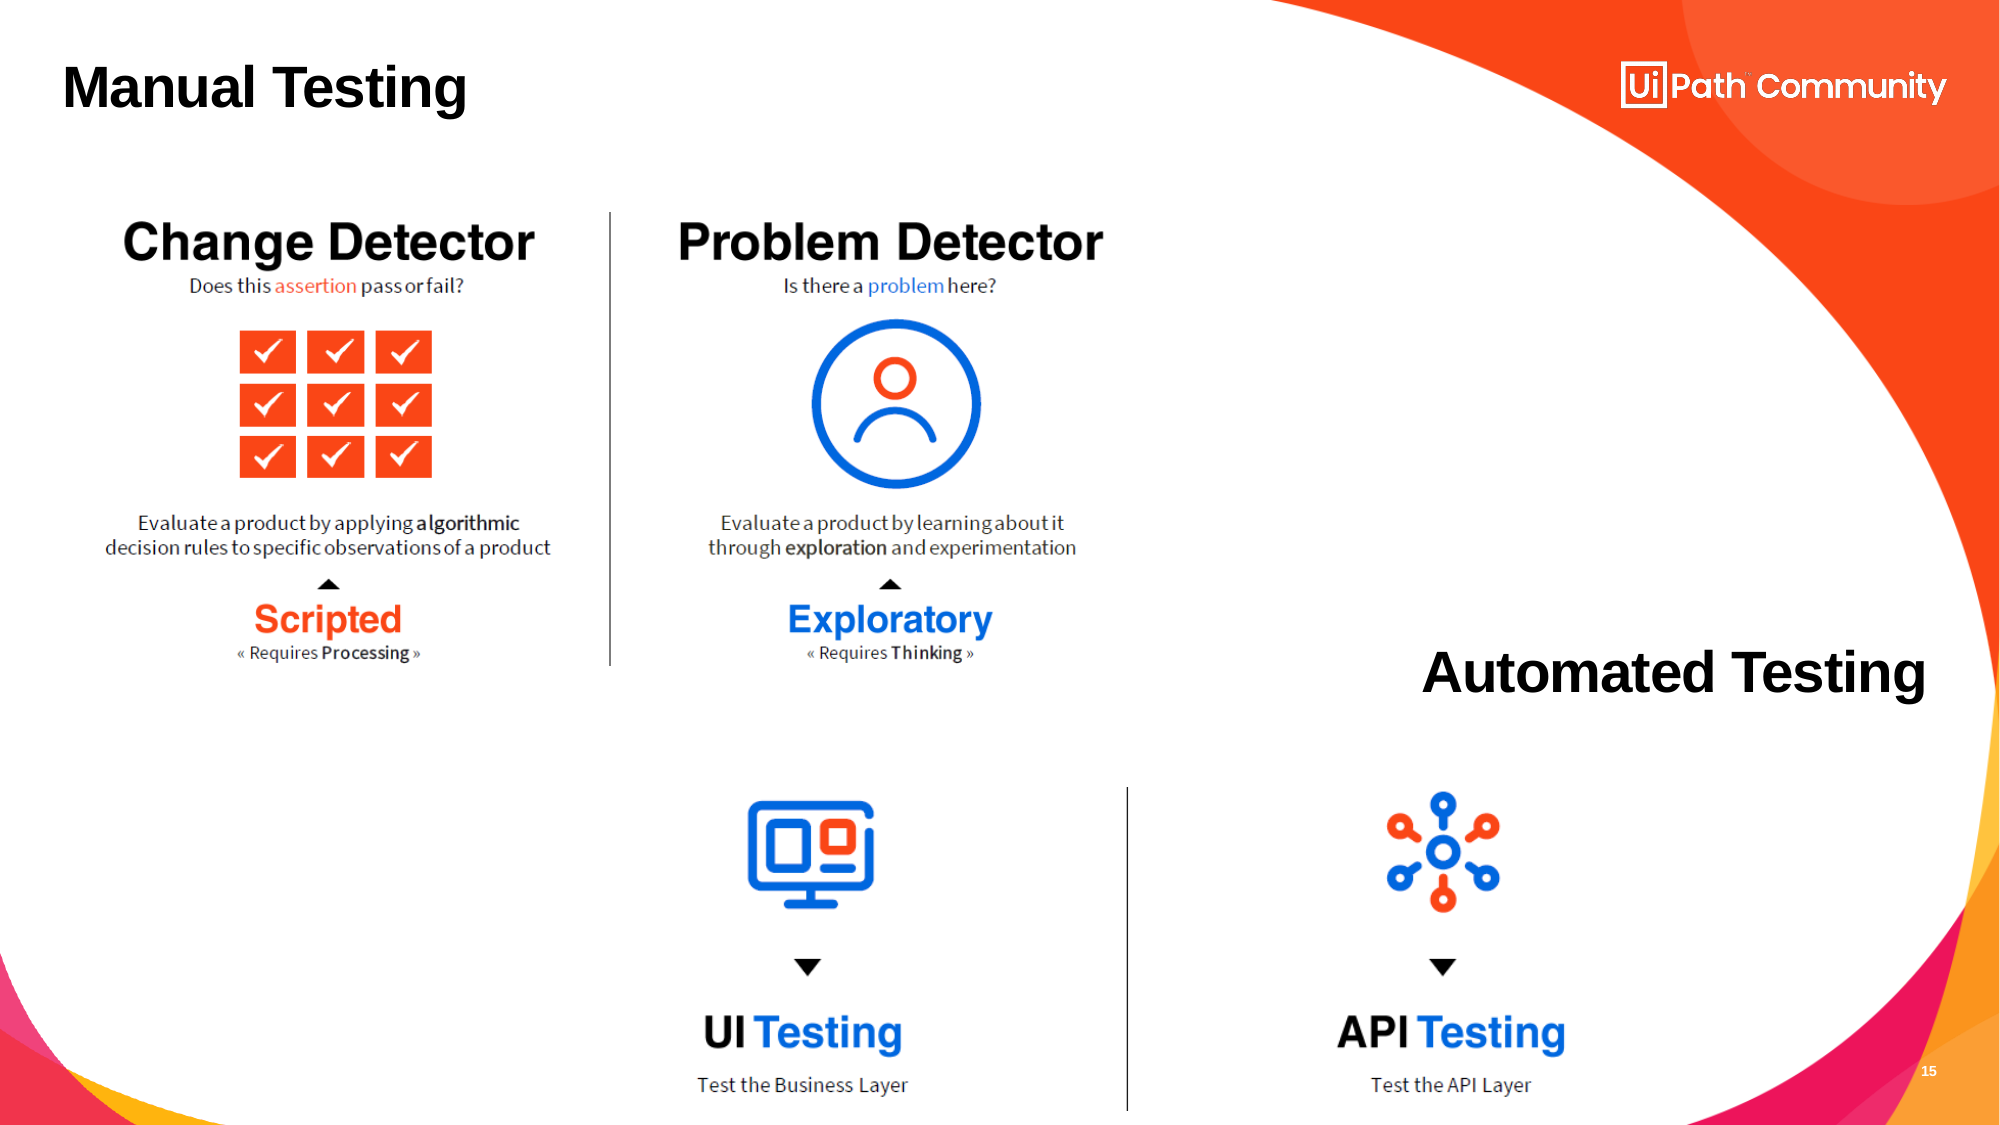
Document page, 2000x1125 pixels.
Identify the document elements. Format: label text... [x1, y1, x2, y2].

picture [685, 0, 2000, 1125]
picture [0, 321, 236, 1125]
text_box Automated Testing [1421, 644, 1940, 757]
title Manual Testing [62, 59, 1301, 172]
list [105, 212, 1115, 666]
